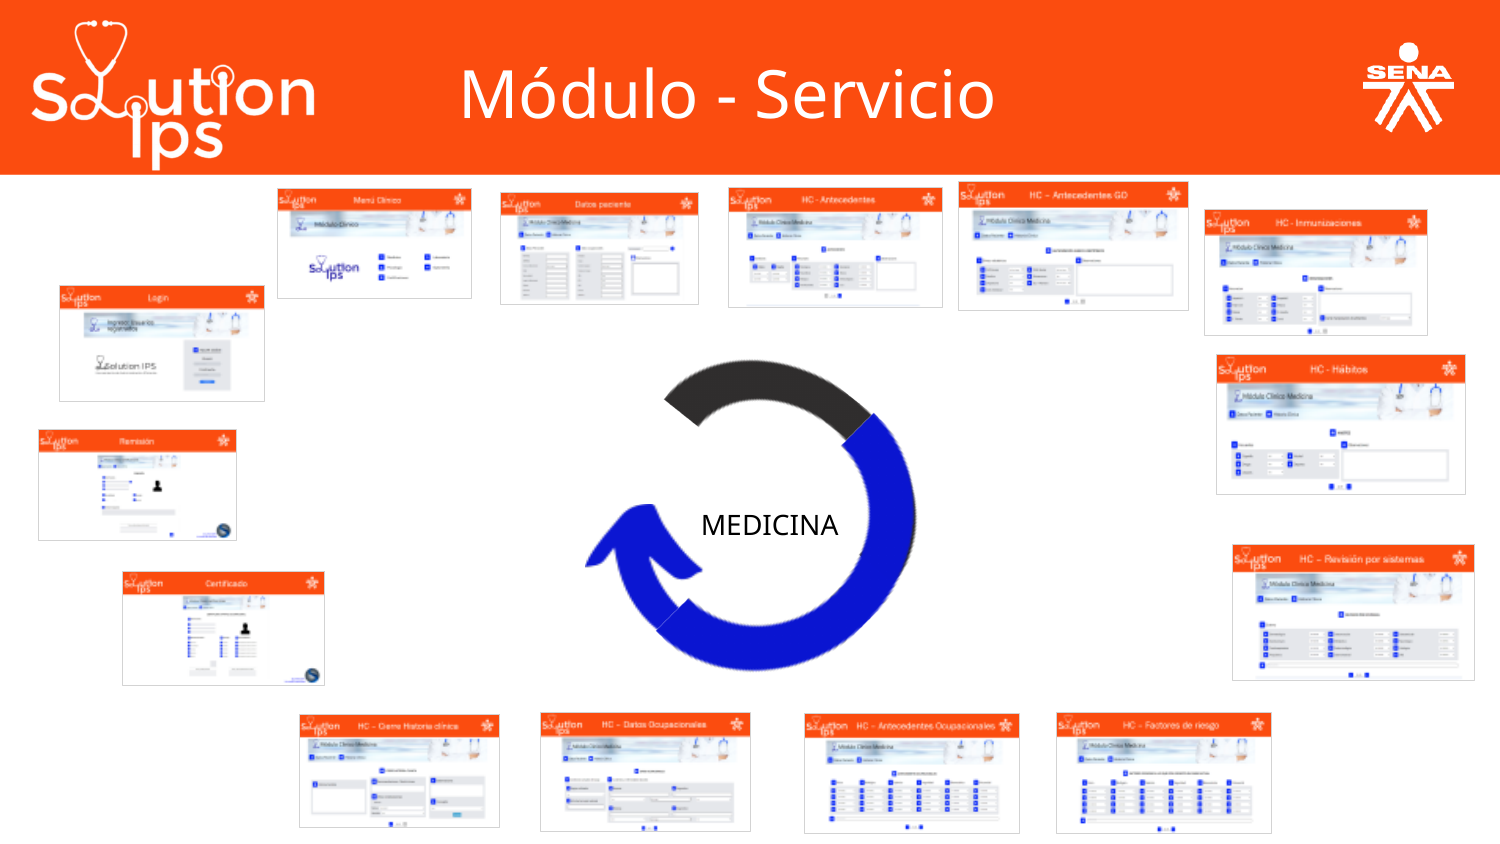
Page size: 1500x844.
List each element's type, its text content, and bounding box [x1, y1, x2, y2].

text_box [585, 385, 970, 660]
text_box Módulo - Servicio [443, 44, 1031, 139]
picture [0, 0, 1500, 844]
